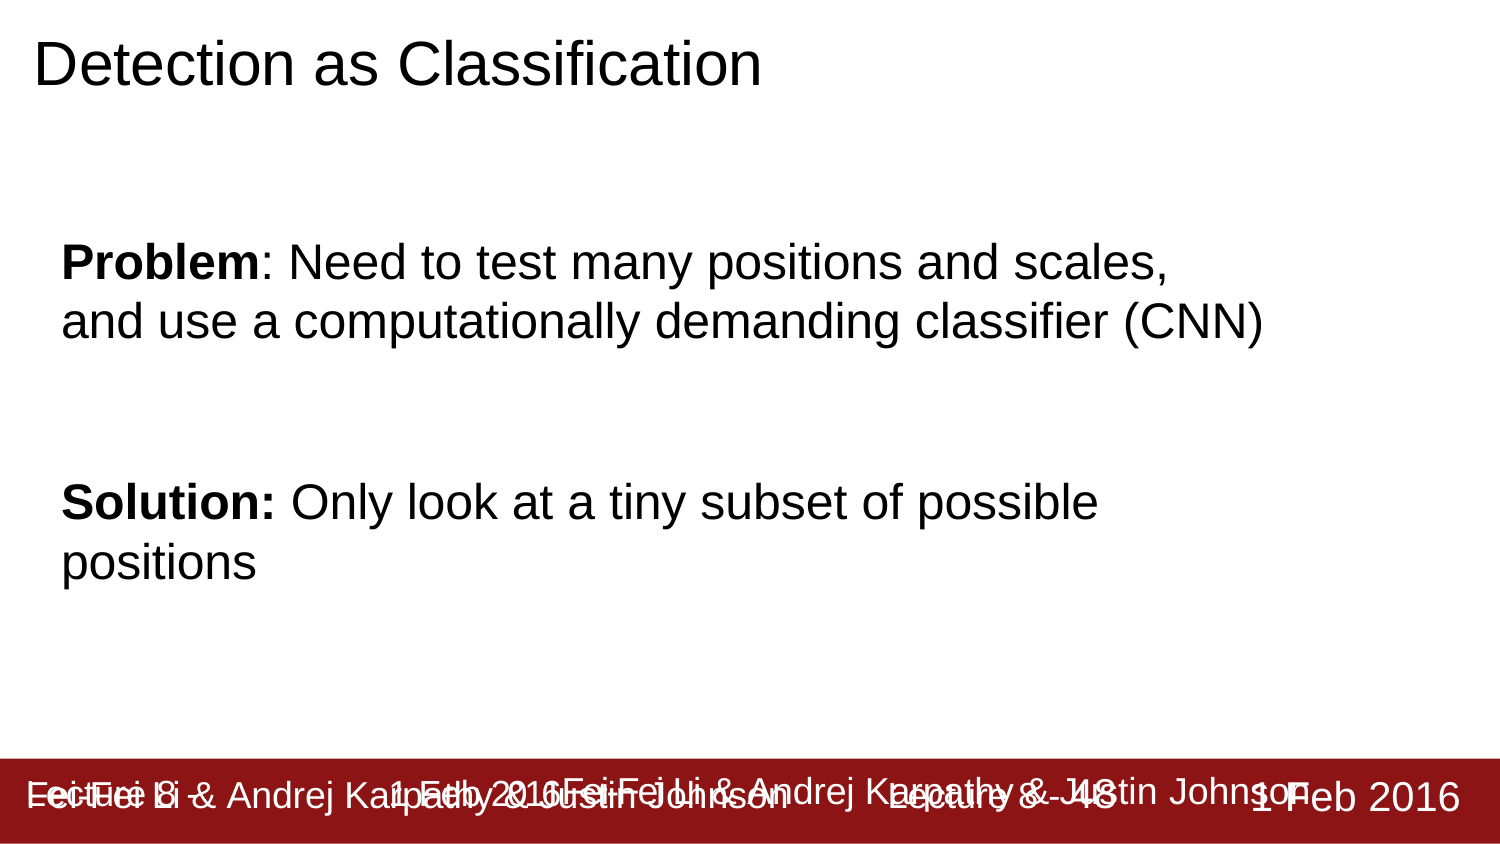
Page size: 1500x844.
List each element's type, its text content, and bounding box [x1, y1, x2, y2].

footer 1 Feb 2016 [1248, 771, 1463, 844]
slide_number Lecture 8 - 46 [885, 771, 1149, 844]
title Detection as Classification [31, 20, 769, 164]
text_box Lecture 8 - 1 Feb 2016Fei-Fei Li & Andrej Karpathy & Justin Johnson [794, 773, 885, 817]
text_box Lecture 8 - 1 Feb 2016Fei-Fei Li & Andrej Karpathy & Justin Johnson [1149, 773, 1248, 817]
text_box Problem: Need to test many positions and scales, and use a computationally demanding classifier (CNN) Solution: Only look at a tiny subset of possible positions [59, 225, 1316, 591]
slide_number Fei-Fei Li & Andrej Karpathy & Justin Johnson [23, 772, 794, 844]
